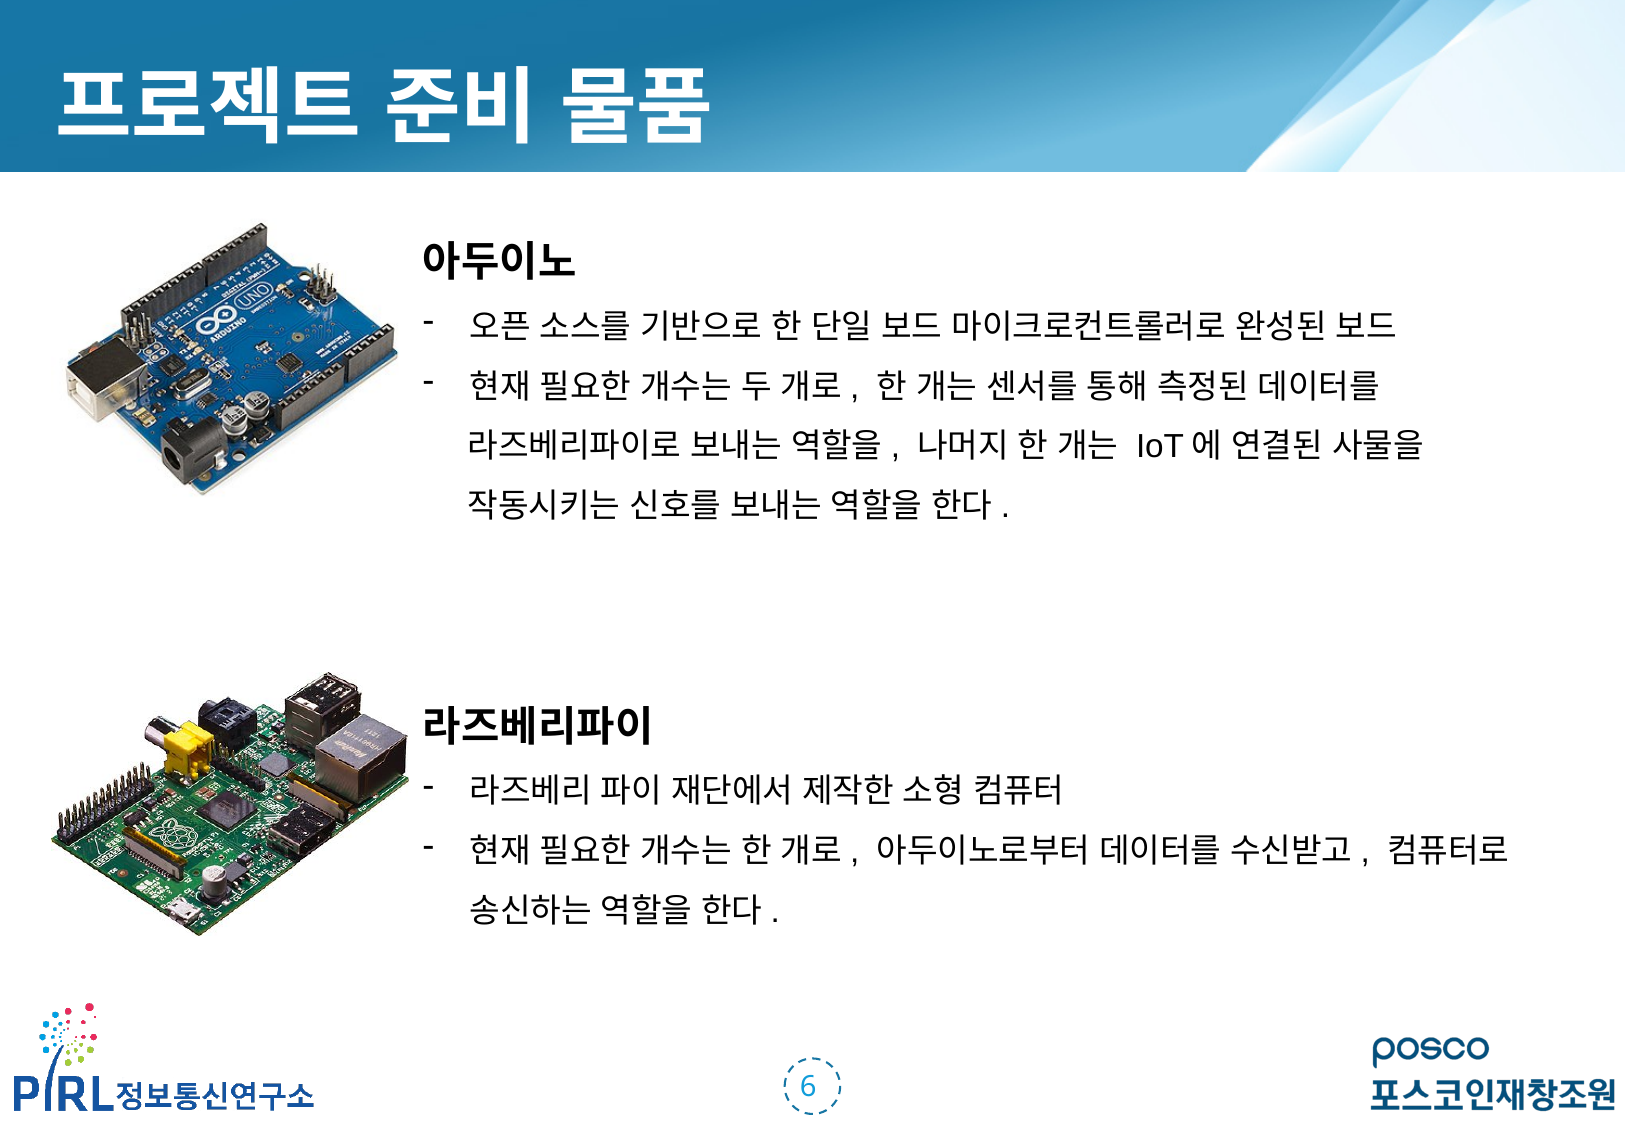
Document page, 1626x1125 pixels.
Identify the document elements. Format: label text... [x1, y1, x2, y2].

picture [11, 999, 318, 1114]
text_box 아두이노 오픈 소스를 기반으로 한 단일 보드 마이크로컨트롤러로 완성된 보드 현재 필요한 개수는 두 개로, 한 개는 센서를 통해 측정된 데이터를 라즈베리파이로 보내는 역할을, 나머지 한 개는 IoT에 연결된 사물을 작동시키는 신호를 보내는 역할을 한다. 라즈베리파이 라즈베리 파이 재단에서 제작한 소형 컴퓨터 현재 필요한 개수는 한 개로, 아두이노로부터 데이터를 수신받고, 컴퓨터로 송신하는 역할을 한다. [408, 202, 1574, 937]
text_box 프로젝트 준비 물품 [40, 0, 1048, 161]
picture [1365, 1034, 1619, 1114]
picture [51, 672, 409, 936]
picture [0, 0, 1625, 172]
picture [51, 184, 409, 542]
